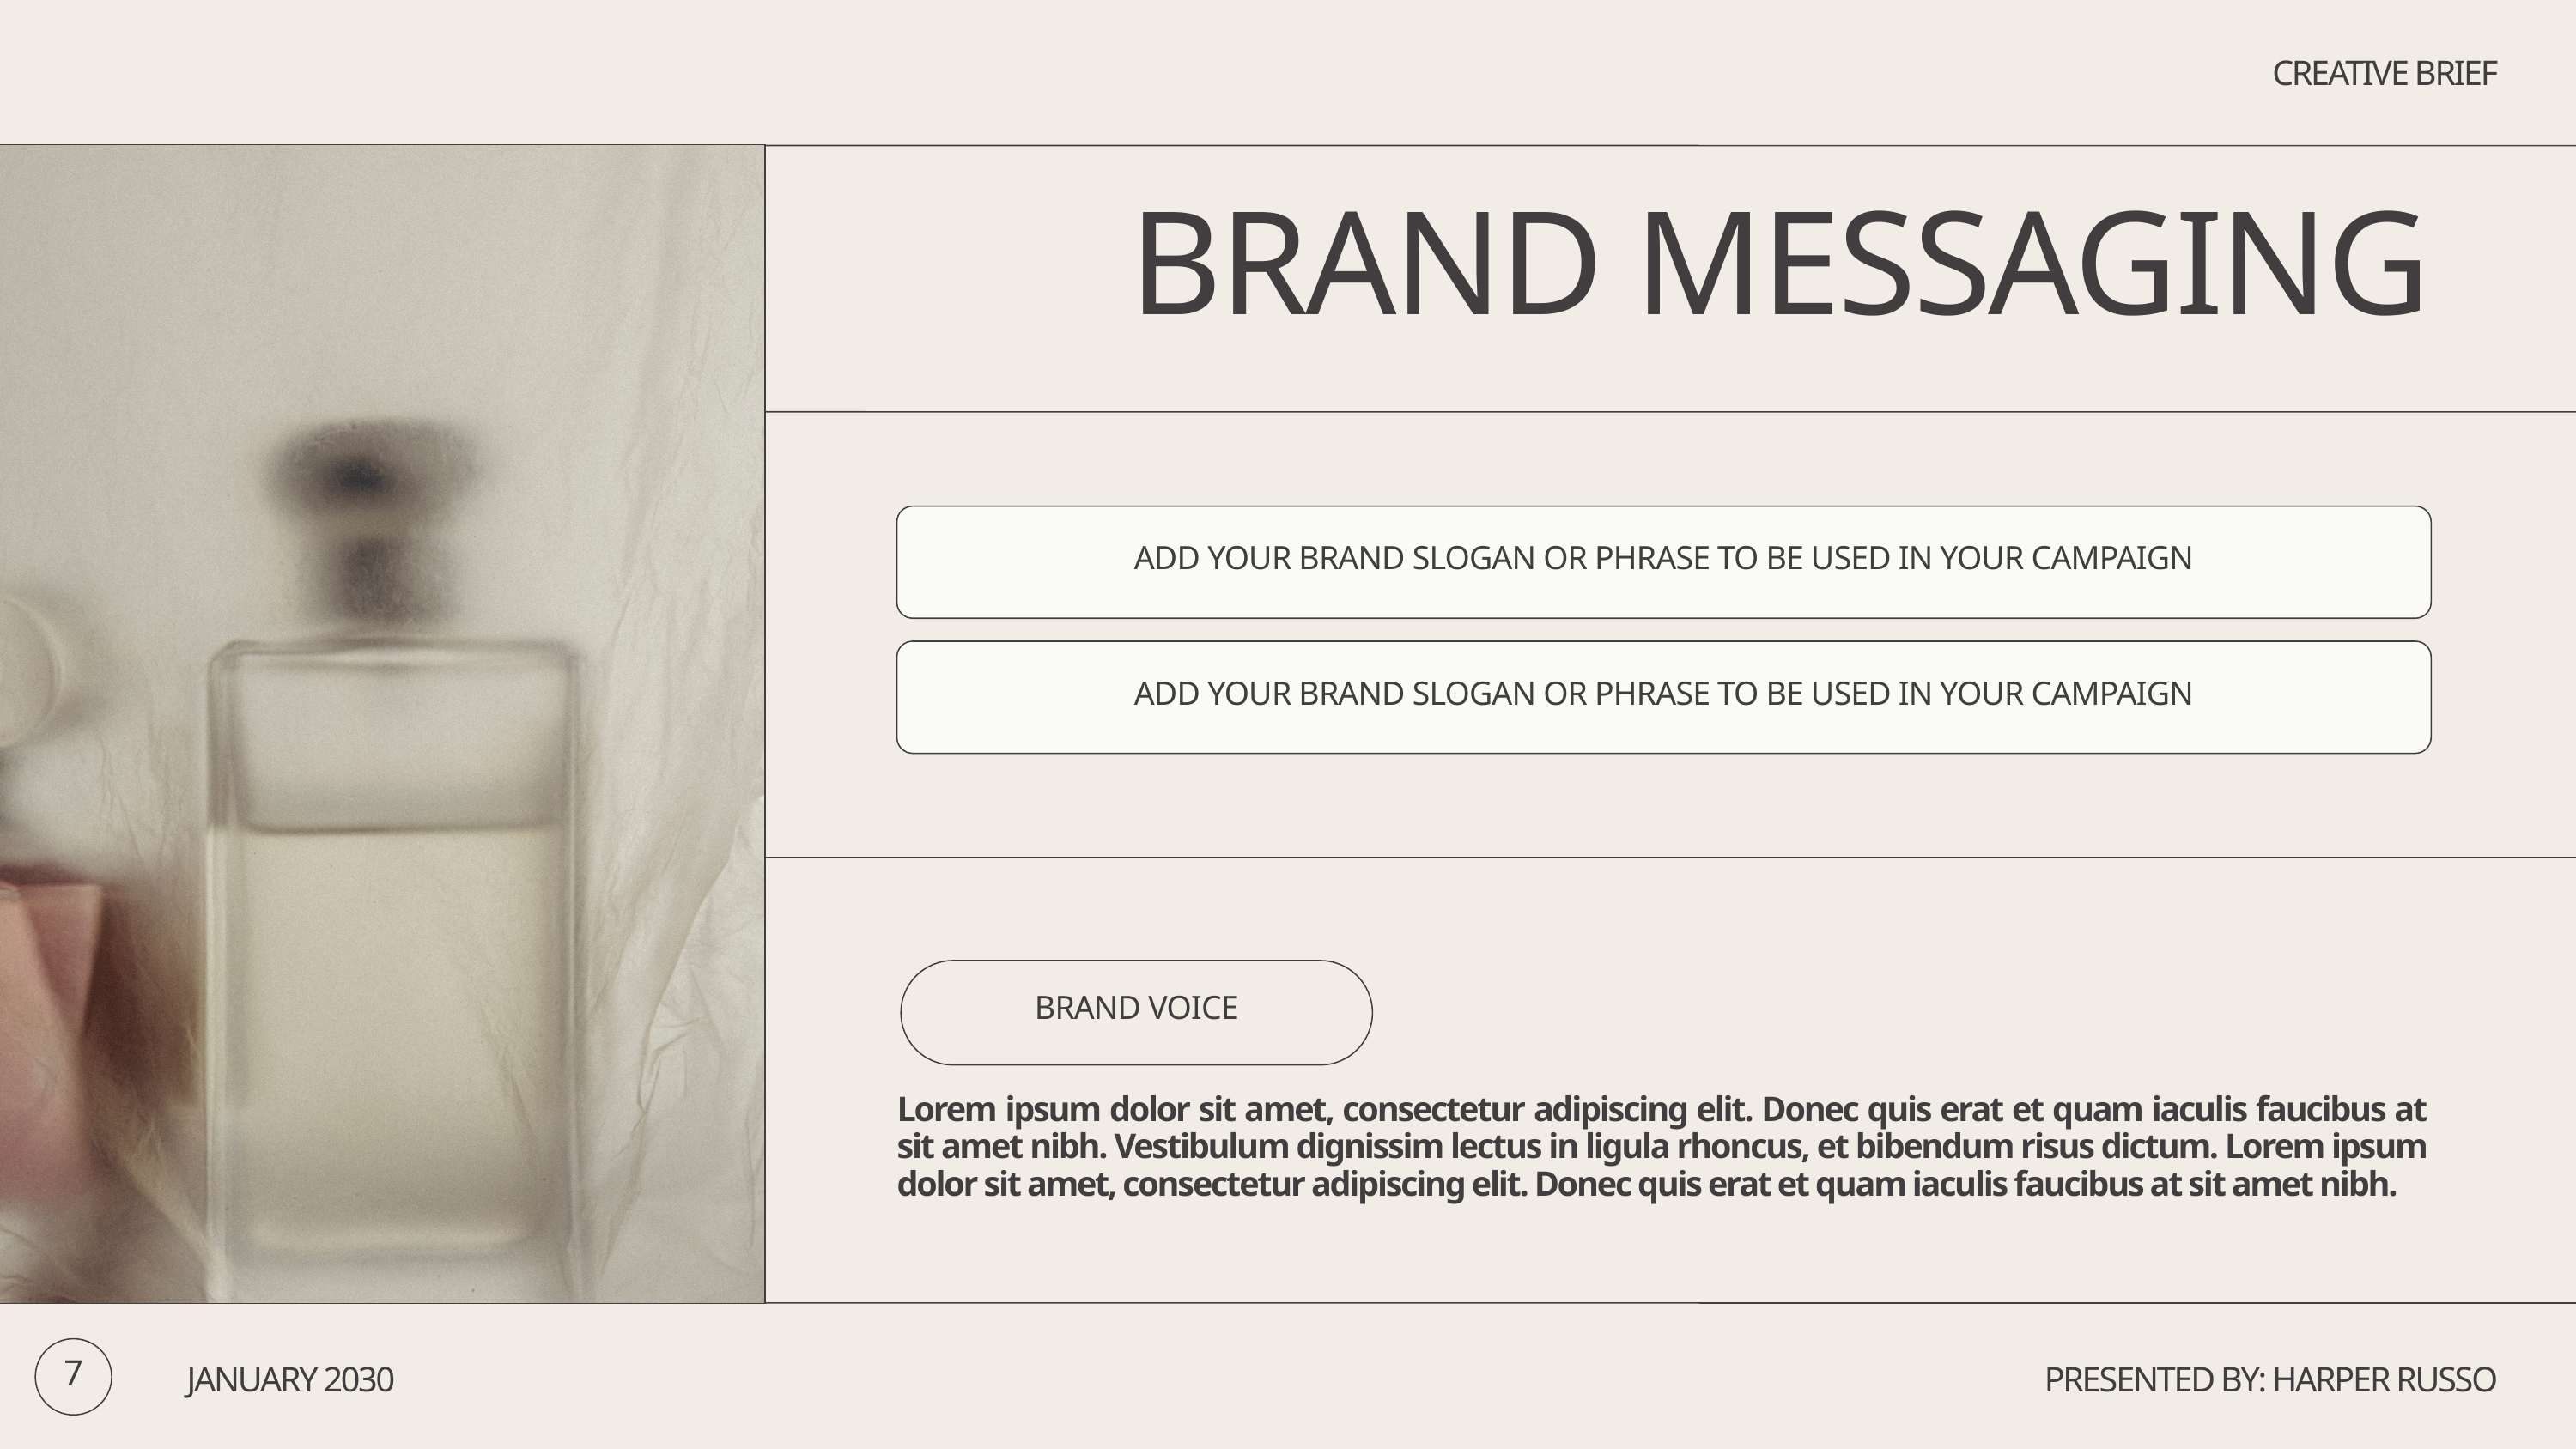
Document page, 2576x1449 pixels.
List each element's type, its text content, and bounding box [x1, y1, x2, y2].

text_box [34, 1338, 112, 1416]
text_box BRAND MESSAGING [901, 233, 2432, 343]
text_box CREATIVE BRIEF [1901, 44, 2499, 92]
text_box Lorem ipsum dolor sit amet, consectetur adipiscing elit. Donec quis erat et quam iaculis faucibus at sit amet nibh. Vestibulum dignissim lectus in ligula rhoncus, et bibendum risus dictum. Lorem ipsum dolor sit amet, consectetur adipiscing elit. Donec quis erat et quam iaculis faucibus at sit amet nibh. [896, 1090, 2427, 1203]
text_box PRESENTED BY: HARPER RUSSO [1901, 1351, 2499, 1399]
text_box JANUARY 2030 [186, 1351, 784, 1399]
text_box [896, 506, 2432, 619]
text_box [900, 960, 1373, 1065]
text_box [896, 640, 2432, 754]
text_box [0, 144, 765, 1304]
